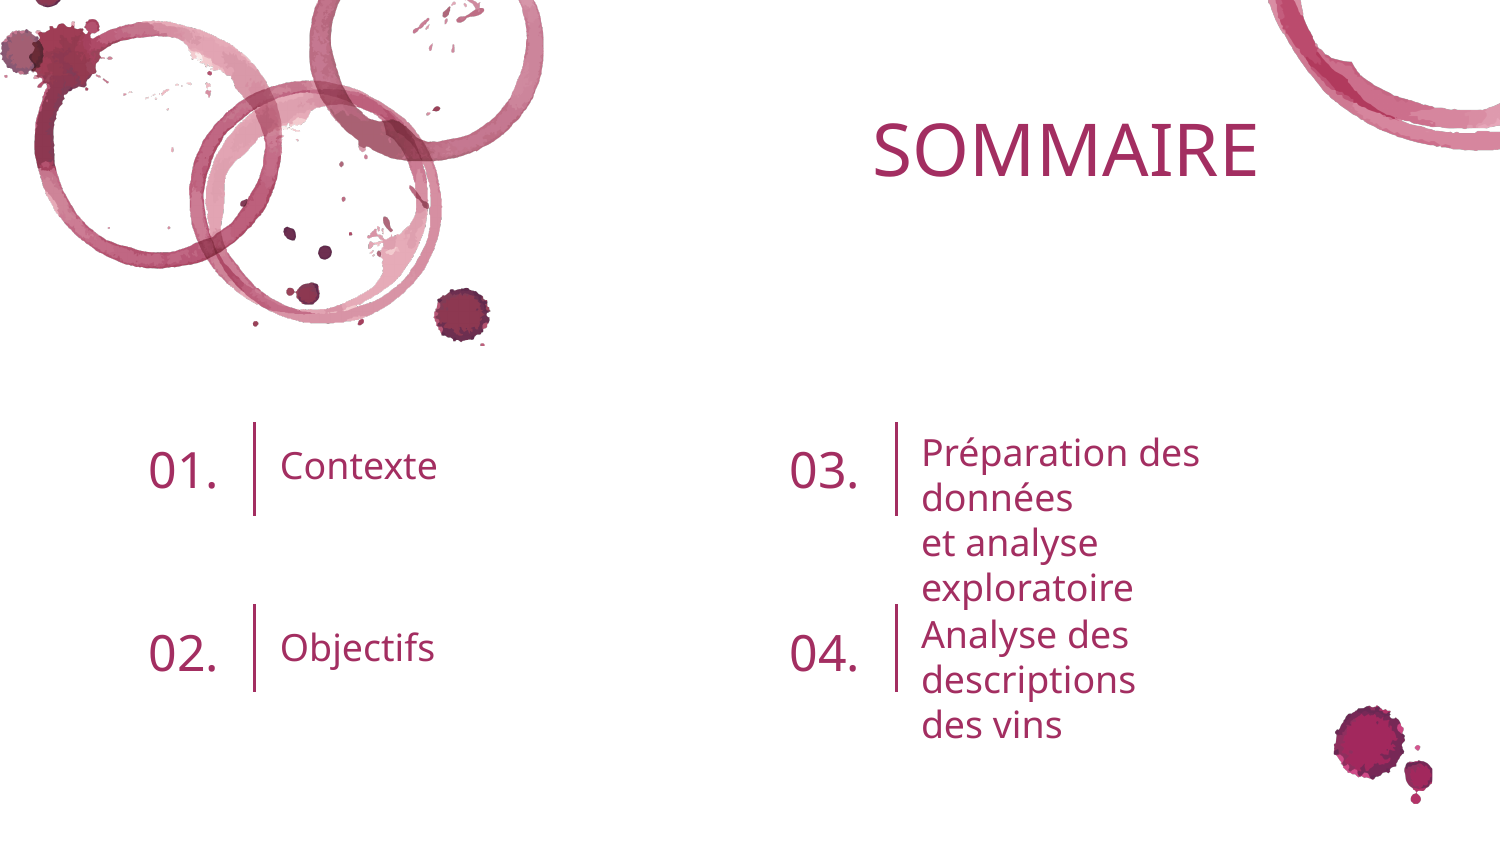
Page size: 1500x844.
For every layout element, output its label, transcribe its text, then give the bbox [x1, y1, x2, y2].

picture [1264, 0, 1500, 151]
picture [0, 0, 544, 346]
title 01. [128, 422, 239, 516]
title 02. [128, 604, 239, 699]
title SOMMAIRE [750, 88, 1383, 227]
title 03. [770, 422, 880, 516]
subtitle Contexte [264, 426, 681, 500]
subtitle Analyse des descriptions des vins [906, 596, 1322, 670]
subtitle Objectifs [264, 608, 681, 683]
subtitle Préparation des données et analyse exploratoire [906, 414, 1322, 488]
title 04. [770, 604, 880, 699]
picture [1334, 706, 1433, 804]
